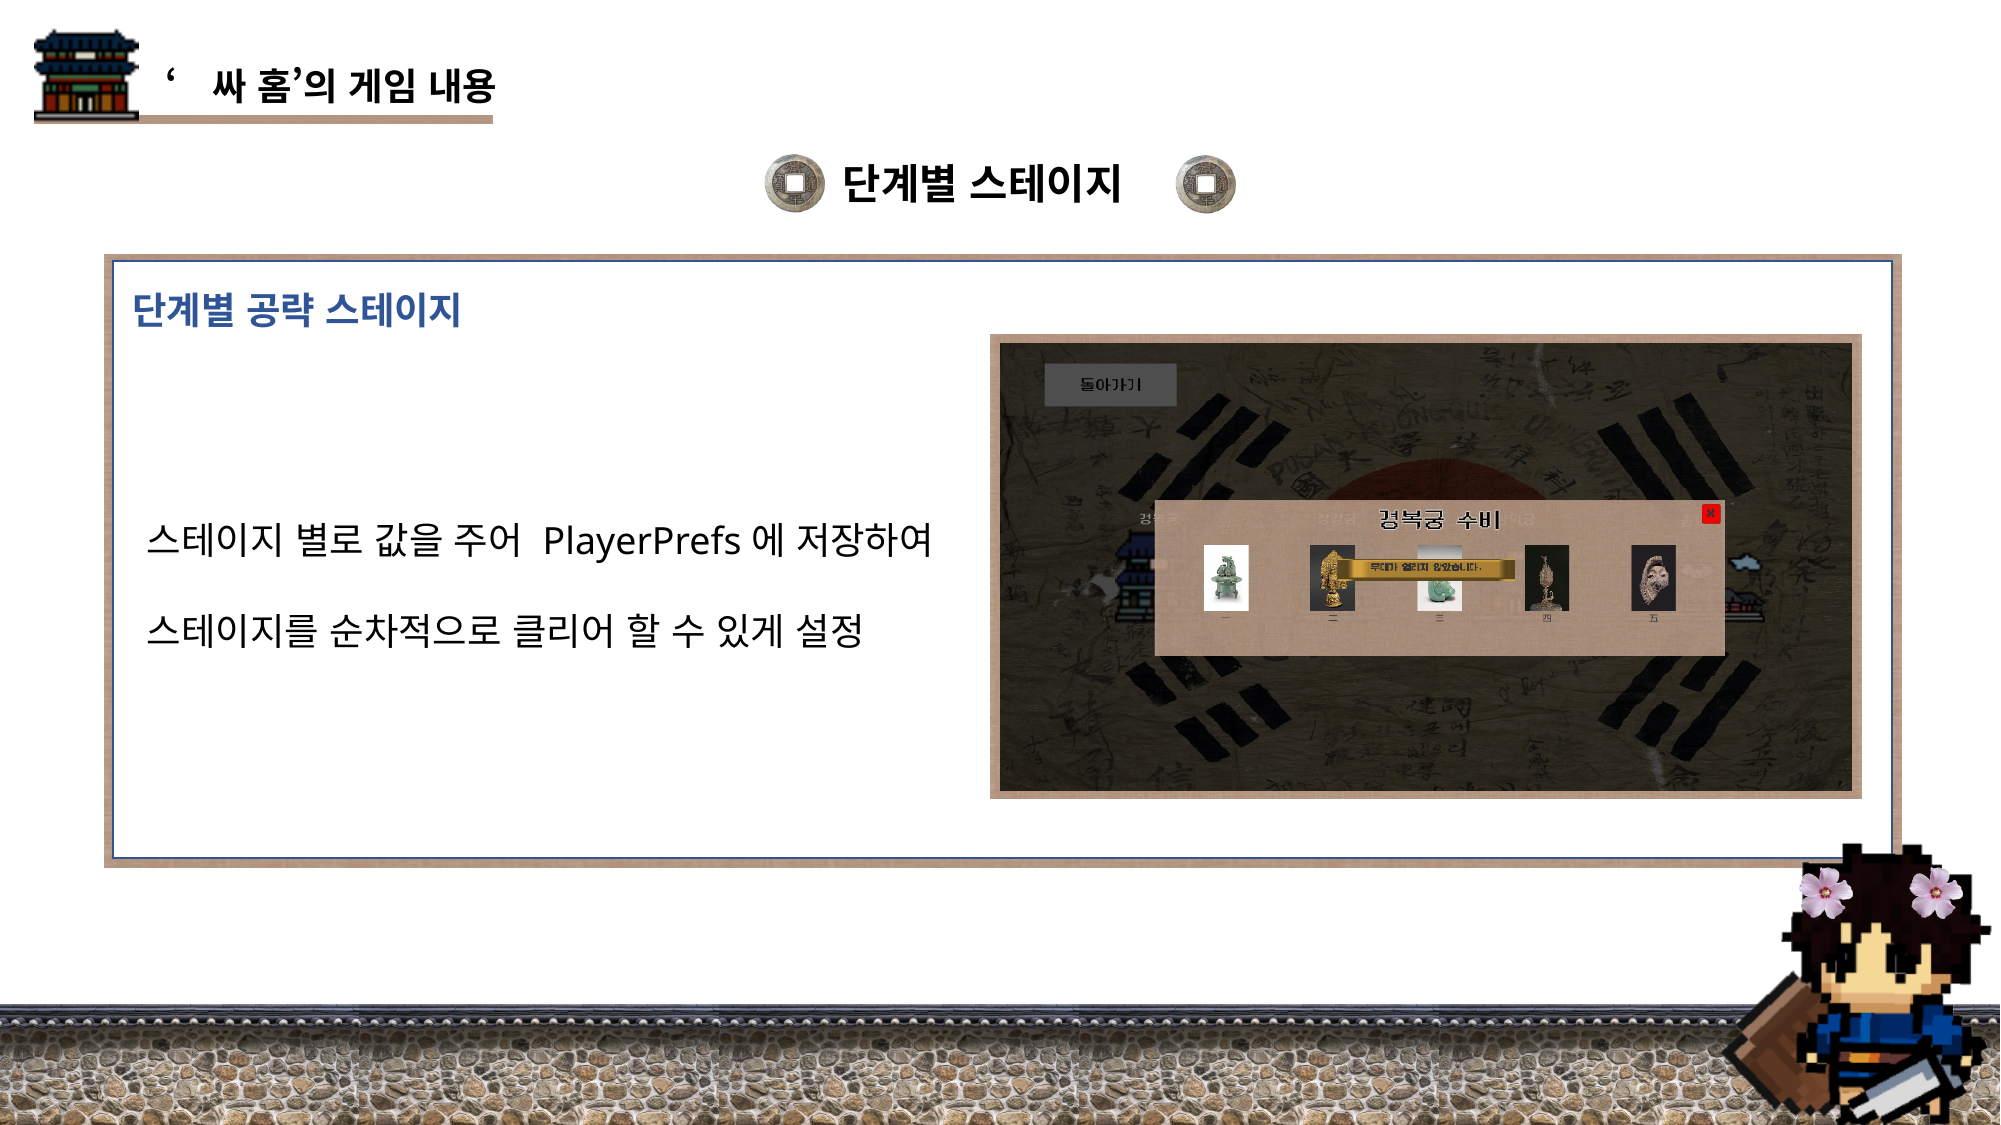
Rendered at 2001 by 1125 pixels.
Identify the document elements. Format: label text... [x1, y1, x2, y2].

picture [1171, 150, 1240, 218]
text_box ‘싸 홈’의 게임 내용 [150, 55, 596, 115]
picture [34, 21, 493, 125]
picture [0, 254, 2000, 1125]
picture [760, 149, 829, 217]
text_box 단계별 스테이지 [829, 150, 1171, 216]
